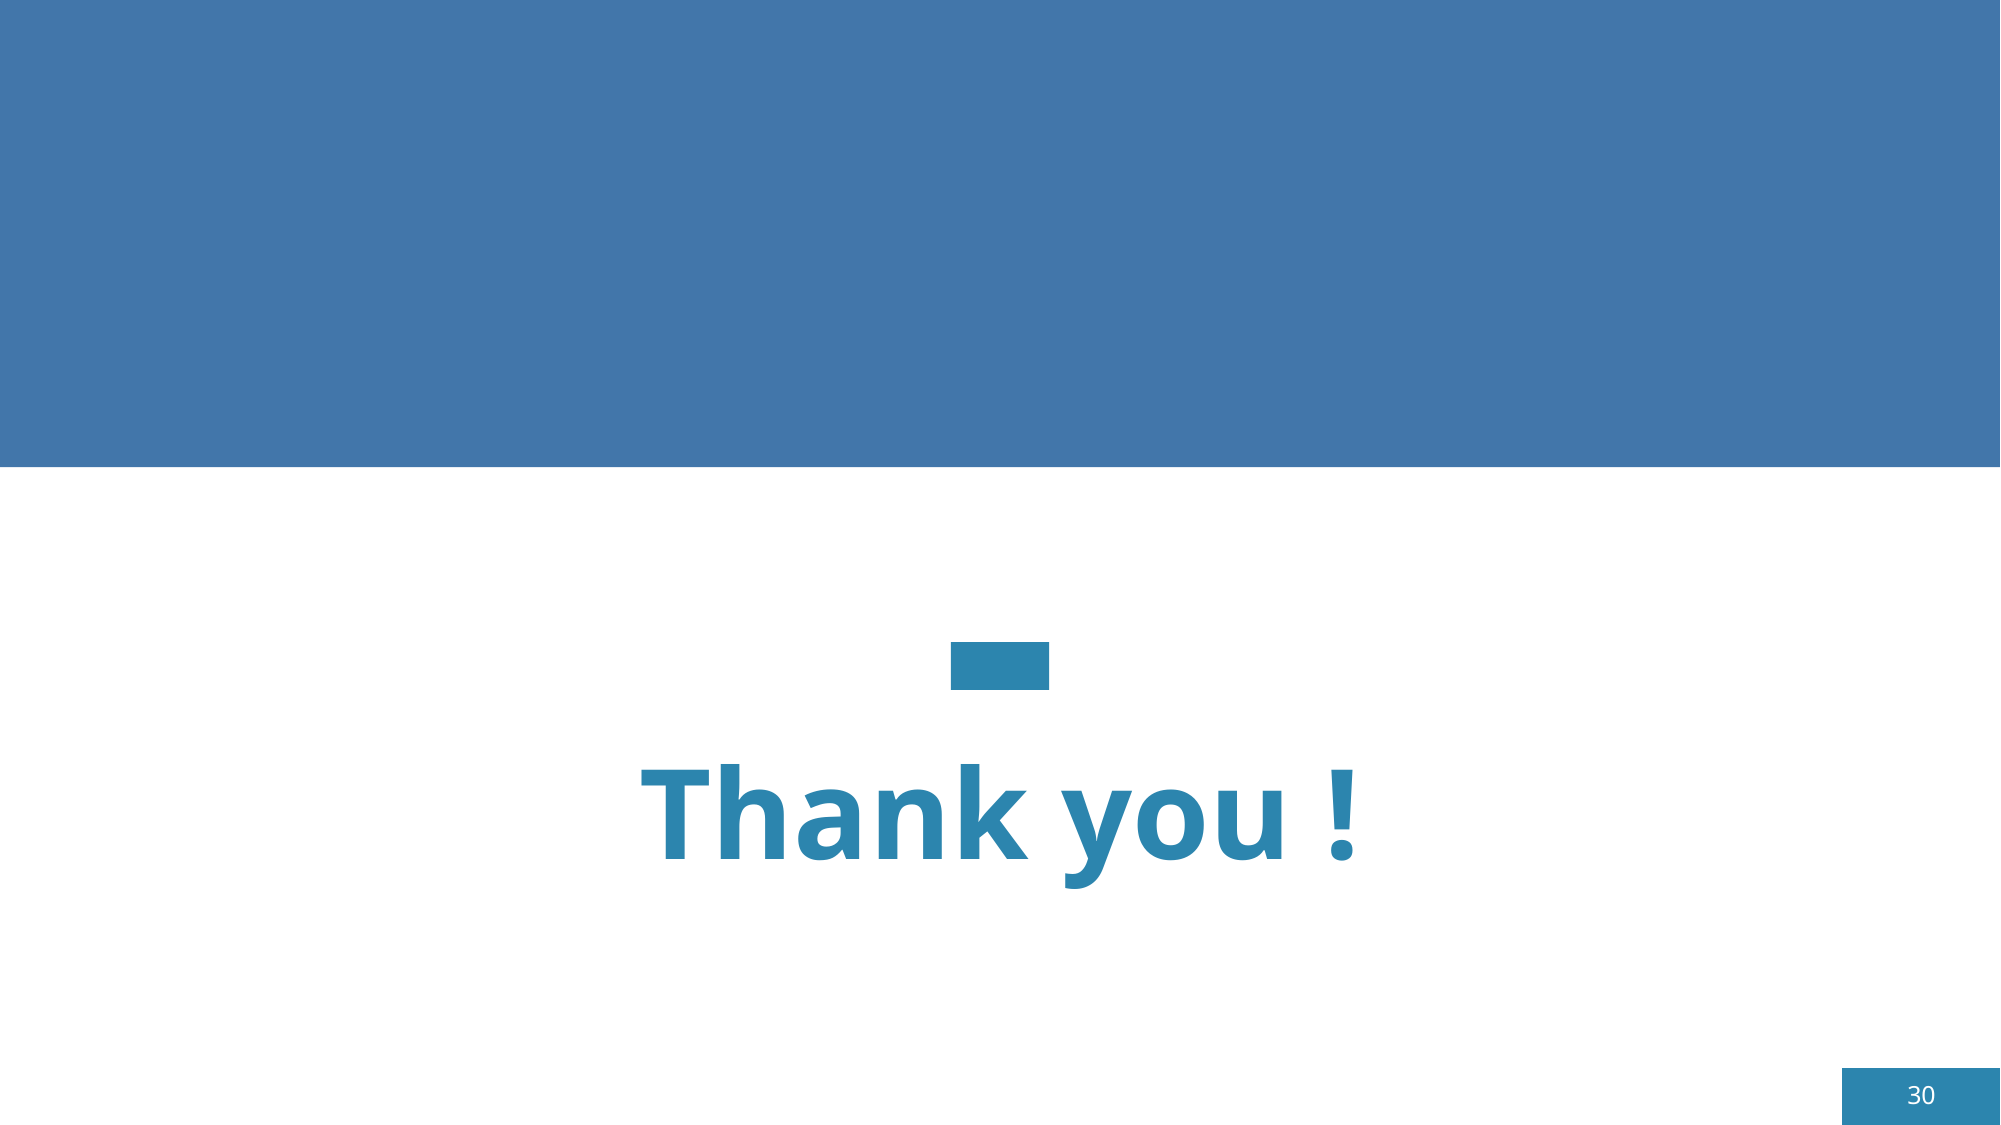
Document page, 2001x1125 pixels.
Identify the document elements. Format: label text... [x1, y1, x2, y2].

title Thank you ! [143, 722, 1857, 916]
slide_number 30 [1889, 1079, 1951, 1114]
